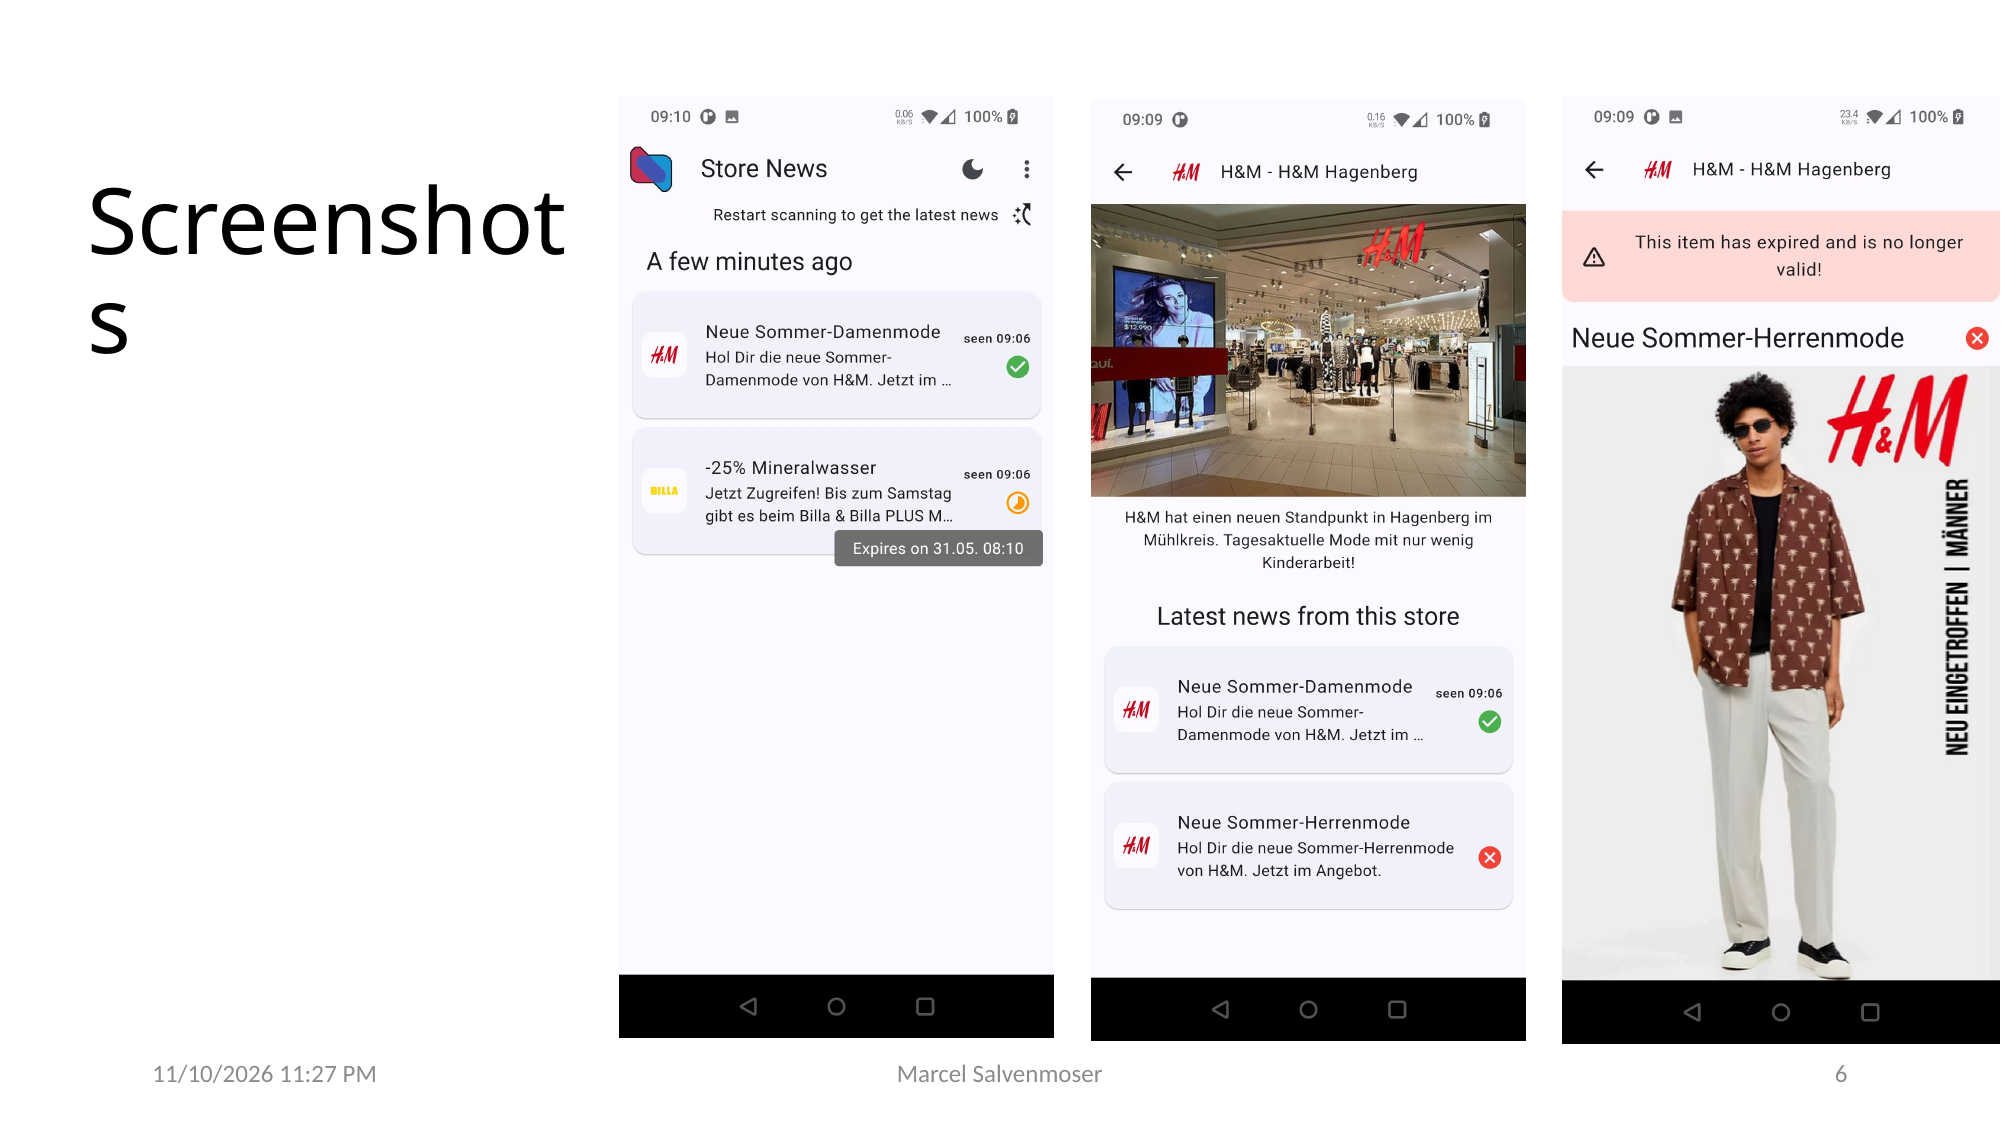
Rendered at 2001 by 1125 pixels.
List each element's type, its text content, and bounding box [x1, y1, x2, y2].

title Screenshots [72, 165, 588, 385]
picture [1091, 99, 1526, 1041]
picture [1562, 96, 2000, 1045]
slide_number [137, 1042, 588, 1103]
footer Marcel Salvenmoser [662, 1042, 1338, 1103]
slide_number 6 [1412, 1042, 1863, 1103]
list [619, 96, 1054, 1038]
